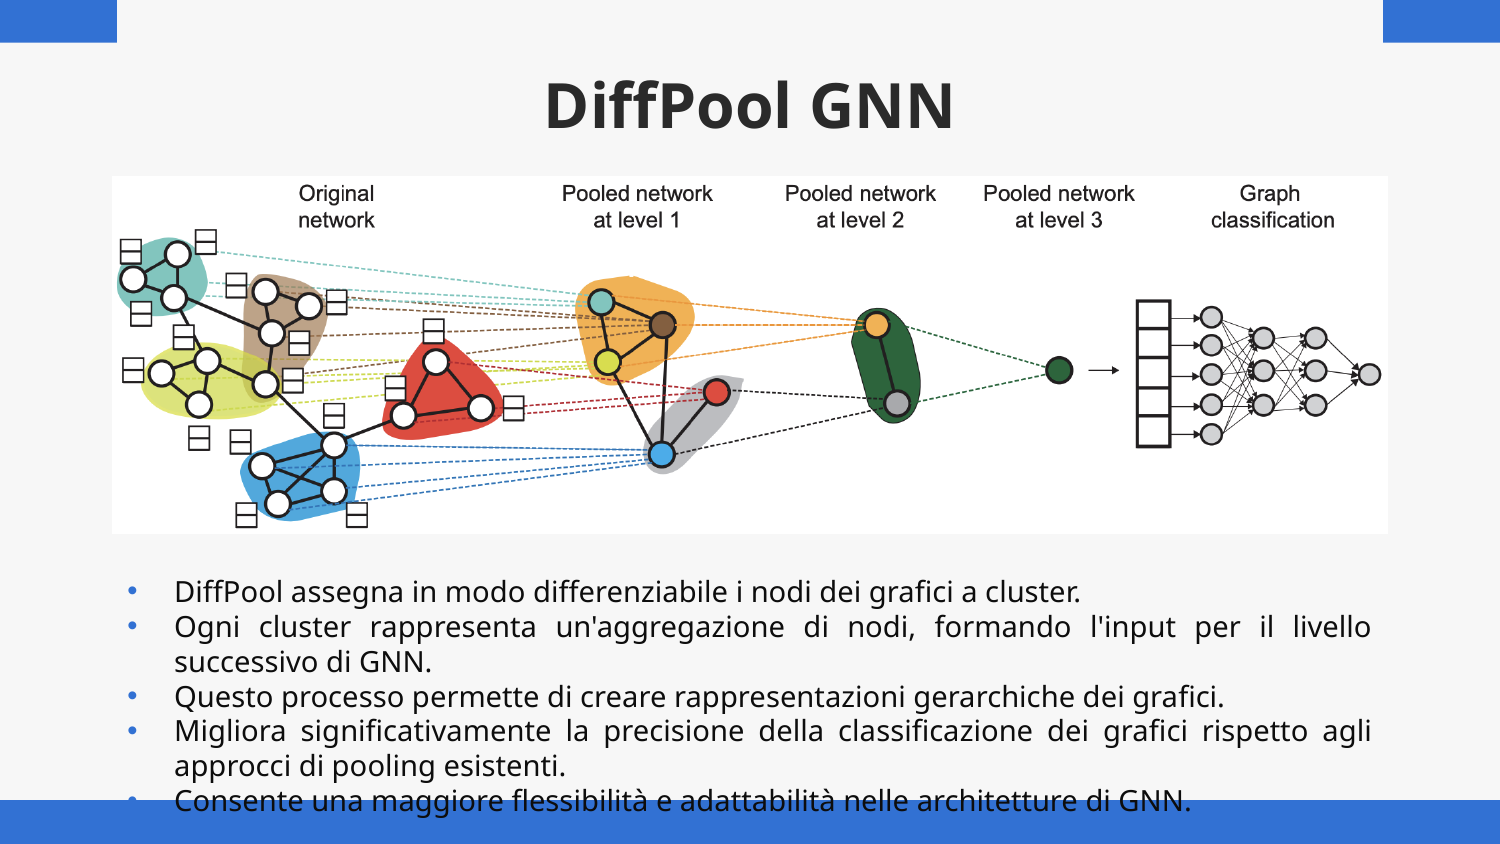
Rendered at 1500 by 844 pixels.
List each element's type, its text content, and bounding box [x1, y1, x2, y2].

picture [112, 176, 1388, 534]
title DiffPool GNN [118, 50, 1382, 145]
text_box DiffPool assegna in modo differenziabile i nodi dei grafici a cluster. Ogni cluster rappresenta un'aggregazione di nodi, formando l'input per il livello successivo di GNN. Questo processo permette di creare rappresentazioni gerarchiche dei grafici. Migliora significativamente la precisione della classificazione dei grafici rispetto agli approcci di pooling esistenti. Consente una maggiore flessibilità e adattabilità nelle architetture di GNN. [112, 565, 1388, 844]
